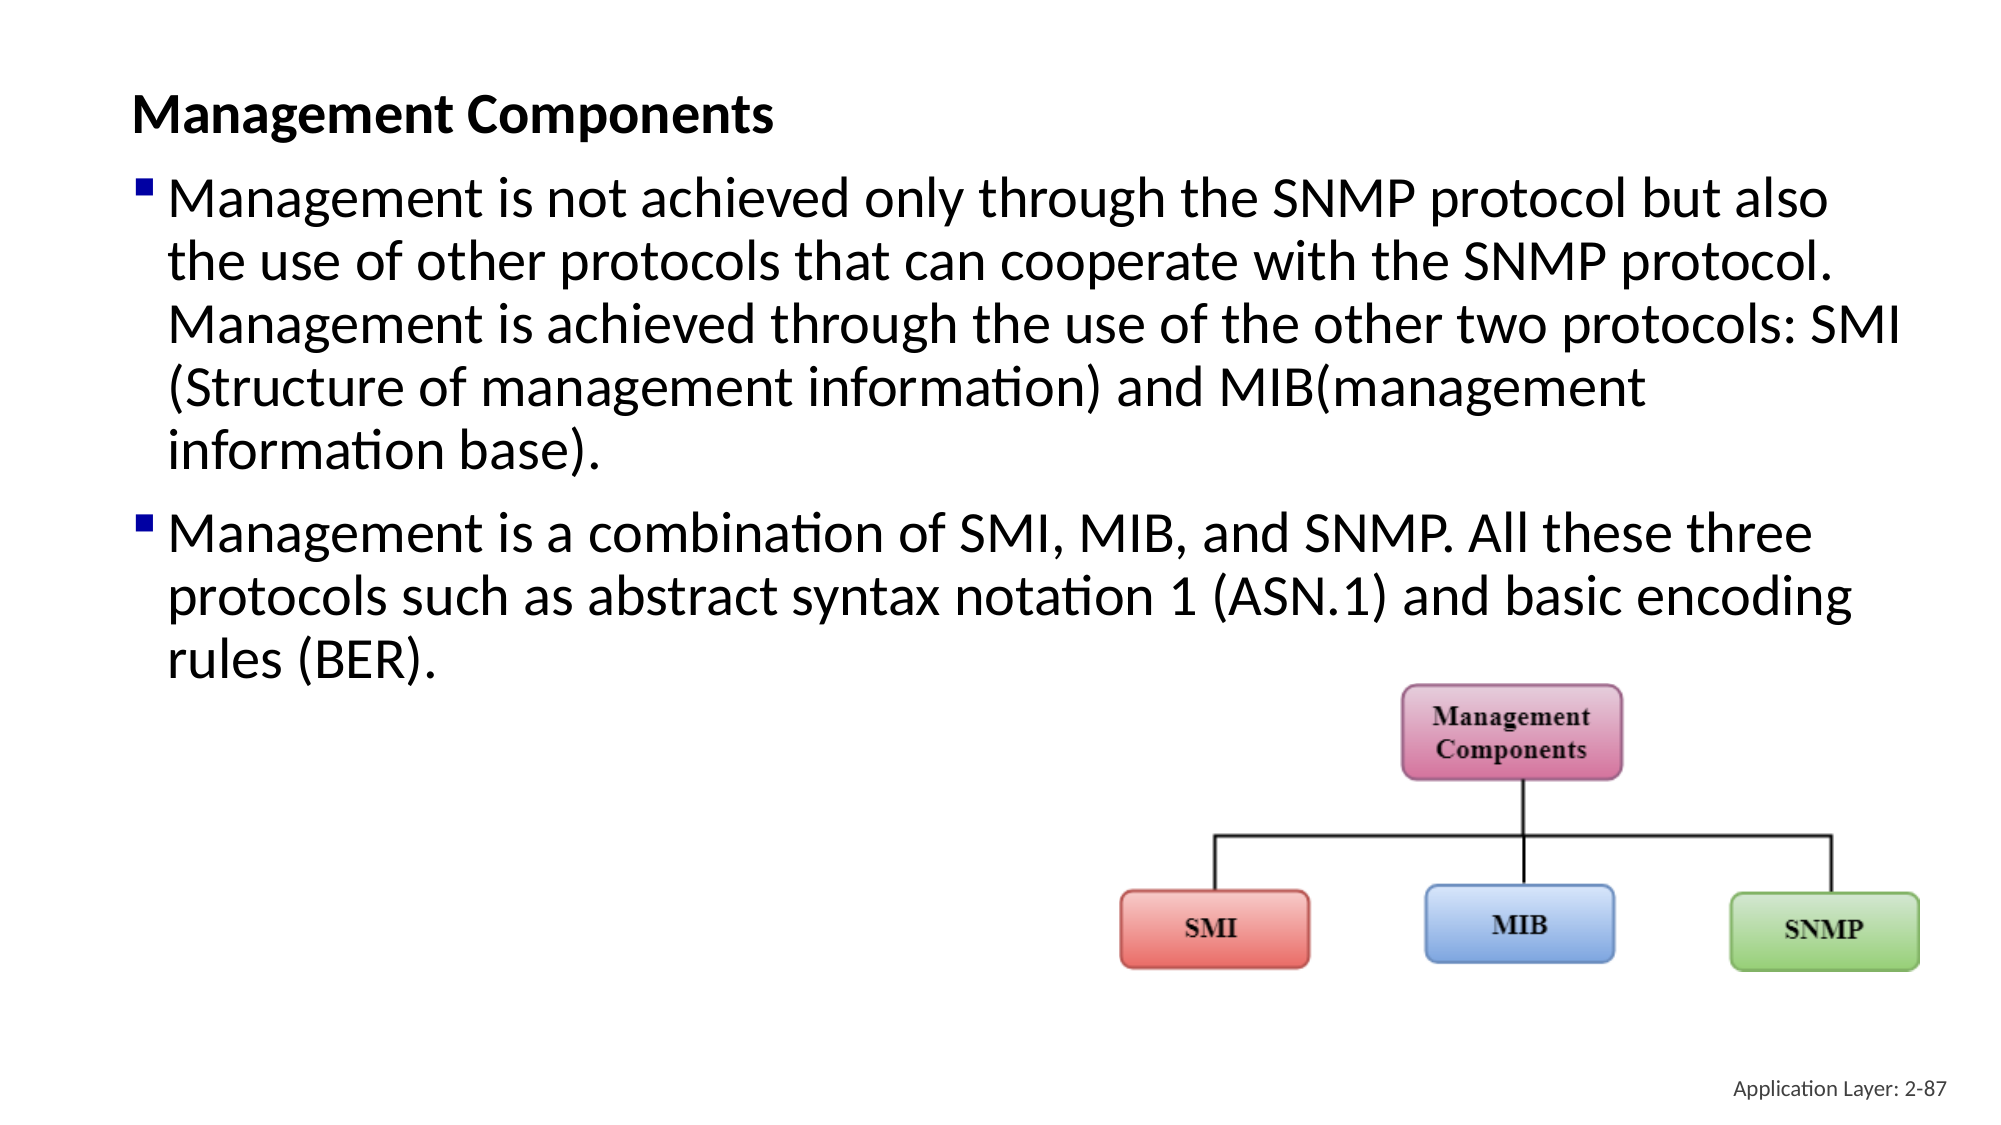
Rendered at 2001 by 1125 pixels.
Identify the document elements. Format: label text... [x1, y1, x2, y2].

slide_number Application Layer: 2-87 [1512, 1056, 1963, 1117]
list Management Components Management is not achieved only through the SNMP protocol but also the use of other protocols that can cooperate with the SNMP protocol. Management is achieved through the use of the other two protocols: SMI (Structure of management information) and MIB(management information base). Management is a combination of SMI, MIB, and SNMP. All these three protocols such as abstract syntax notation 1 (ASN.1) and basic encoding rules (BER). [94, 75, 1920, 790]
picture [1119, 683, 1920, 972]
